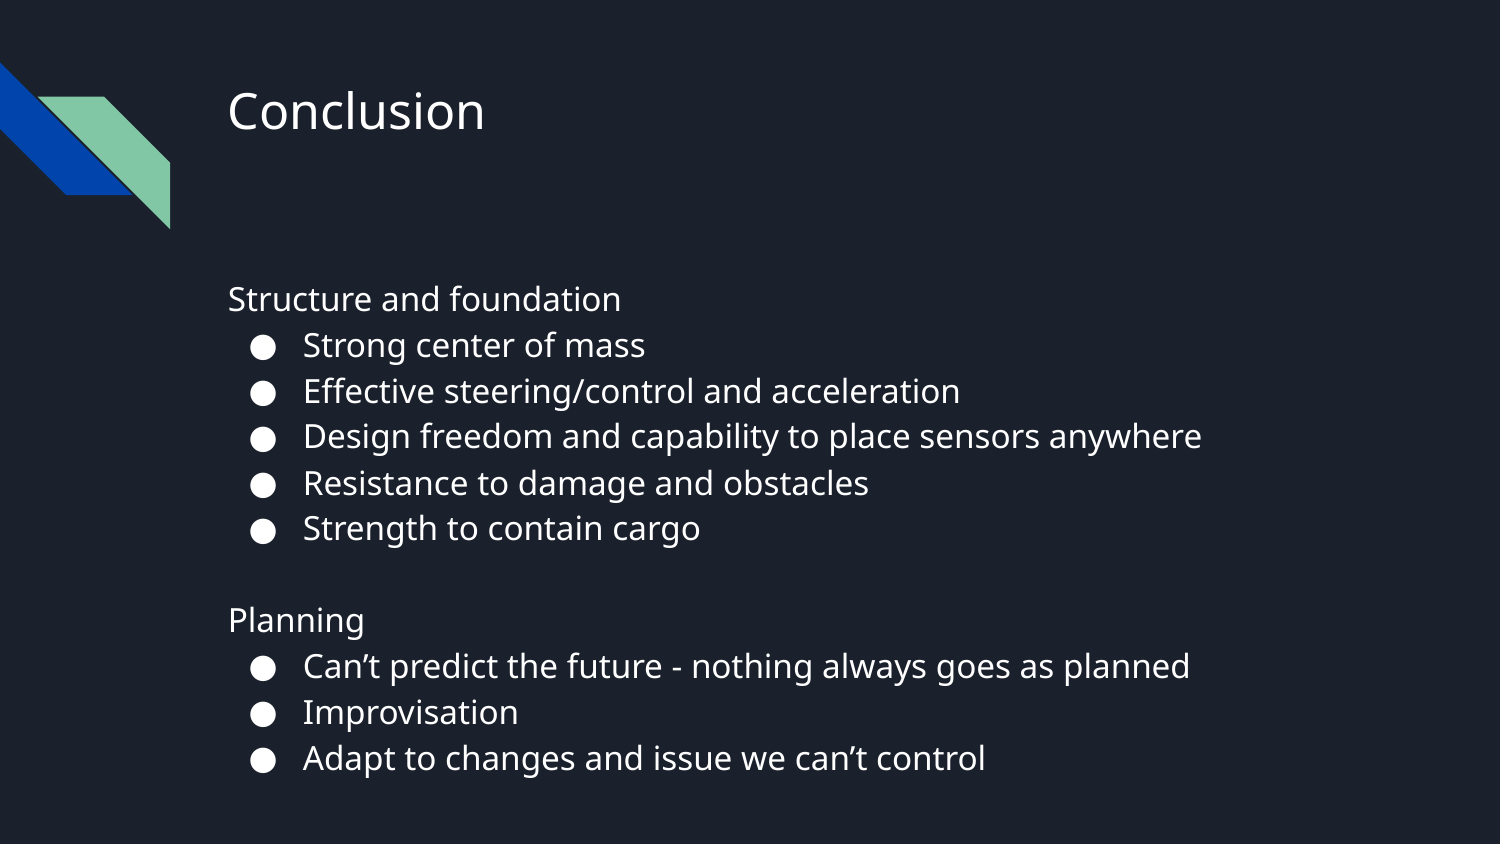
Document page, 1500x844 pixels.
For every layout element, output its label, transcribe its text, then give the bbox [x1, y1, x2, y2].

list Structure and foundation Strong center of mass Effective steering/control and acceleration Design freedom and capability to place sensors anywhere Resistance to damage and obstacles Strength to contain cargo Planning Can’t predict the future - nothing always goes as planned Improvisation Adapt to changes and issue we can’t control [212, 257, 1368, 735]
title Conclusion [212, 64, 1368, 215]
